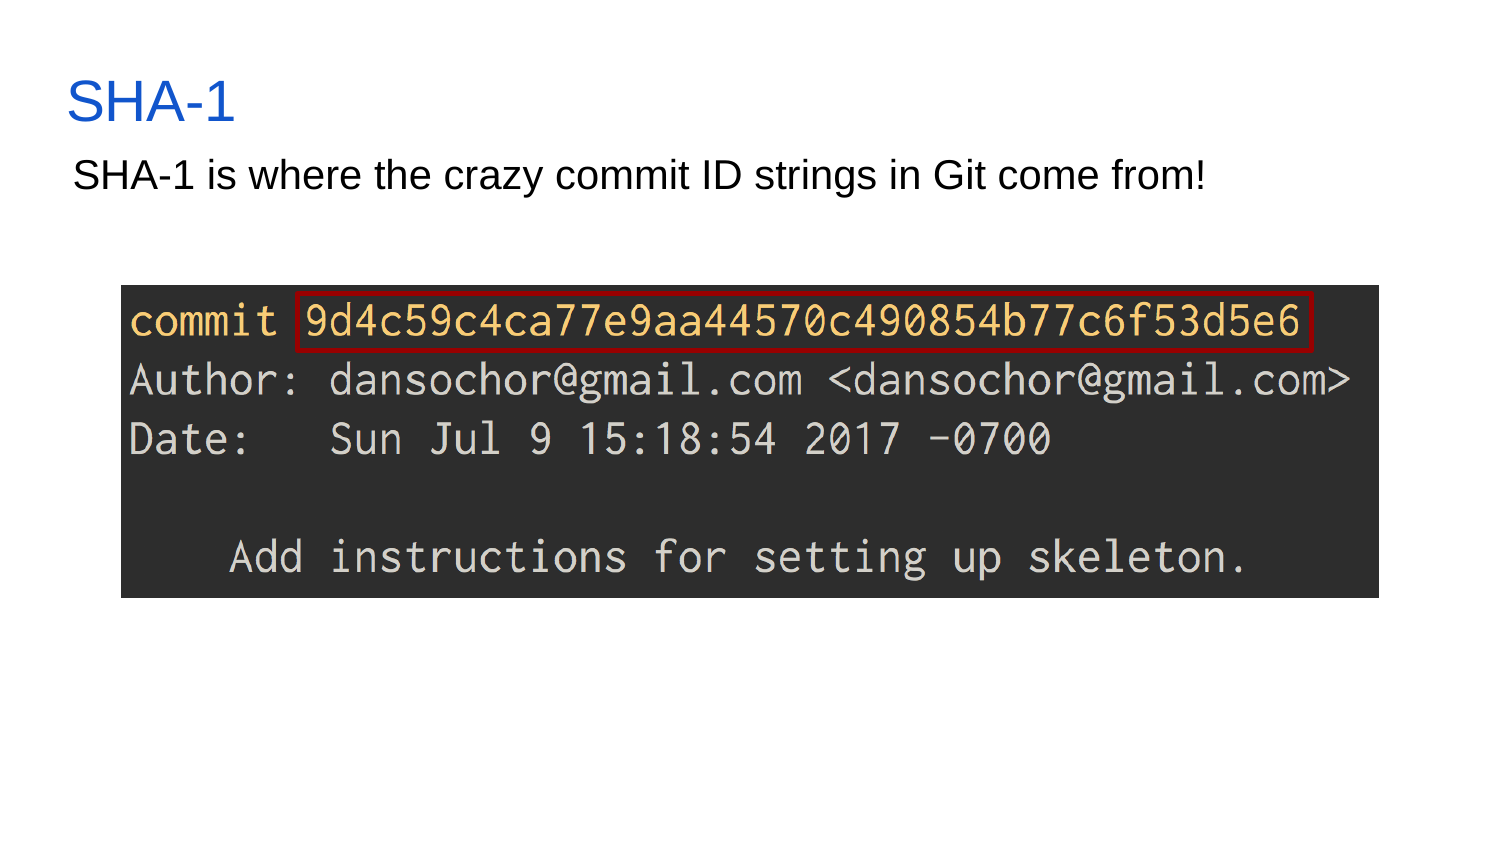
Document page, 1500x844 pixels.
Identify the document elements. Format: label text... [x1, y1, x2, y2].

title SHA-1 [51, 48, 1449, 142]
picture [120, 285, 1380, 598]
text_box SHA-1 is where the crazy commit ID strings in Git come from! [57, 132, 1500, 271]
